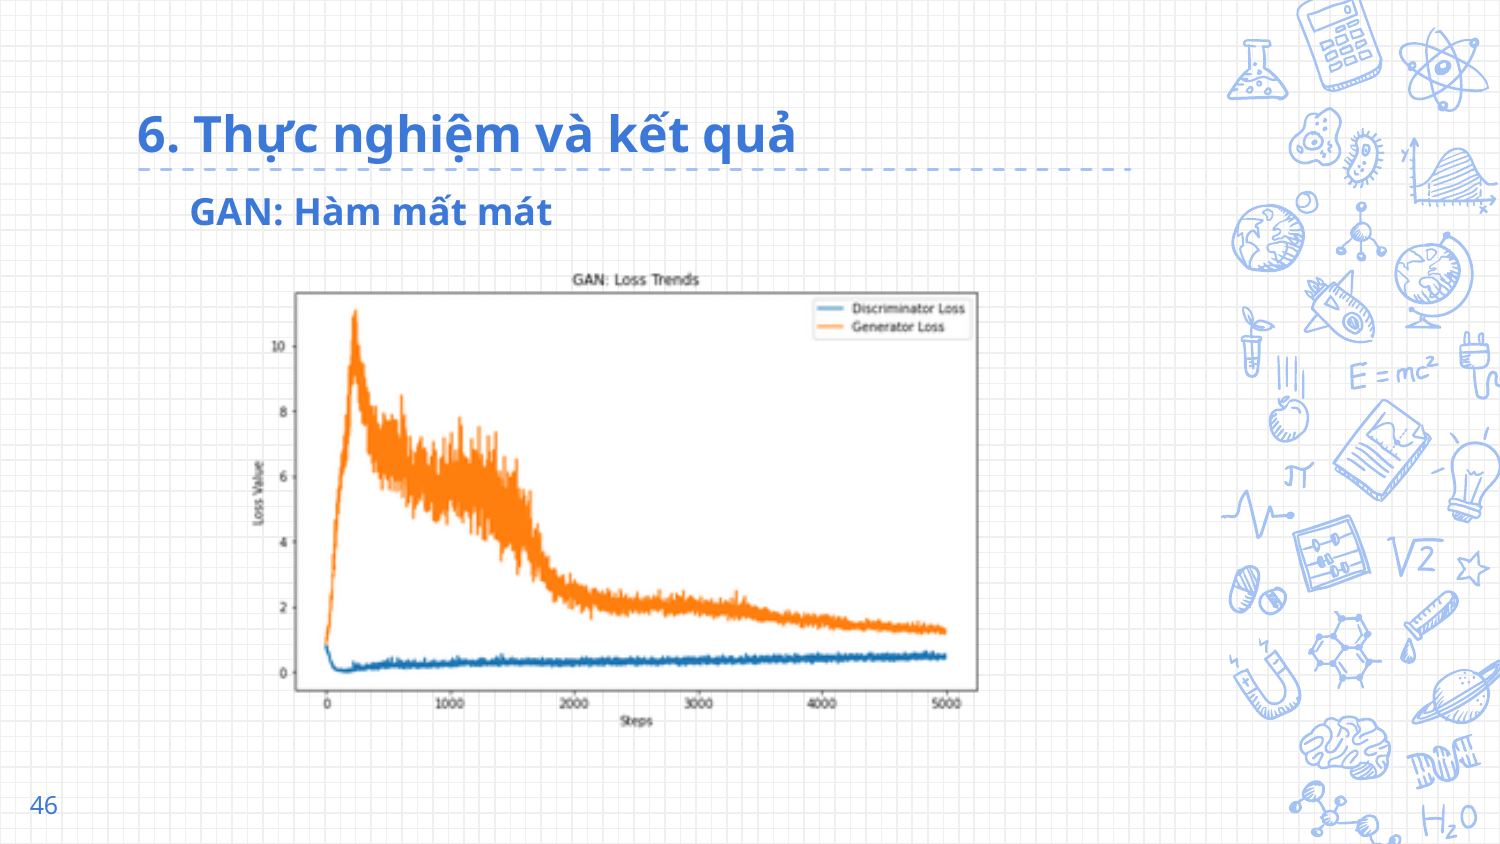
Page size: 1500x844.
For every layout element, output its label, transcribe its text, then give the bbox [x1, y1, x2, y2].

slide_number 46 [14, 774, 105, 840]
text_box GAN: Hàm mất mát [174, 107, 1306, 248]
picture [246, 265, 986, 737]
title 6. Thực nghiệm và kết quả [122, 36, 1254, 178]
